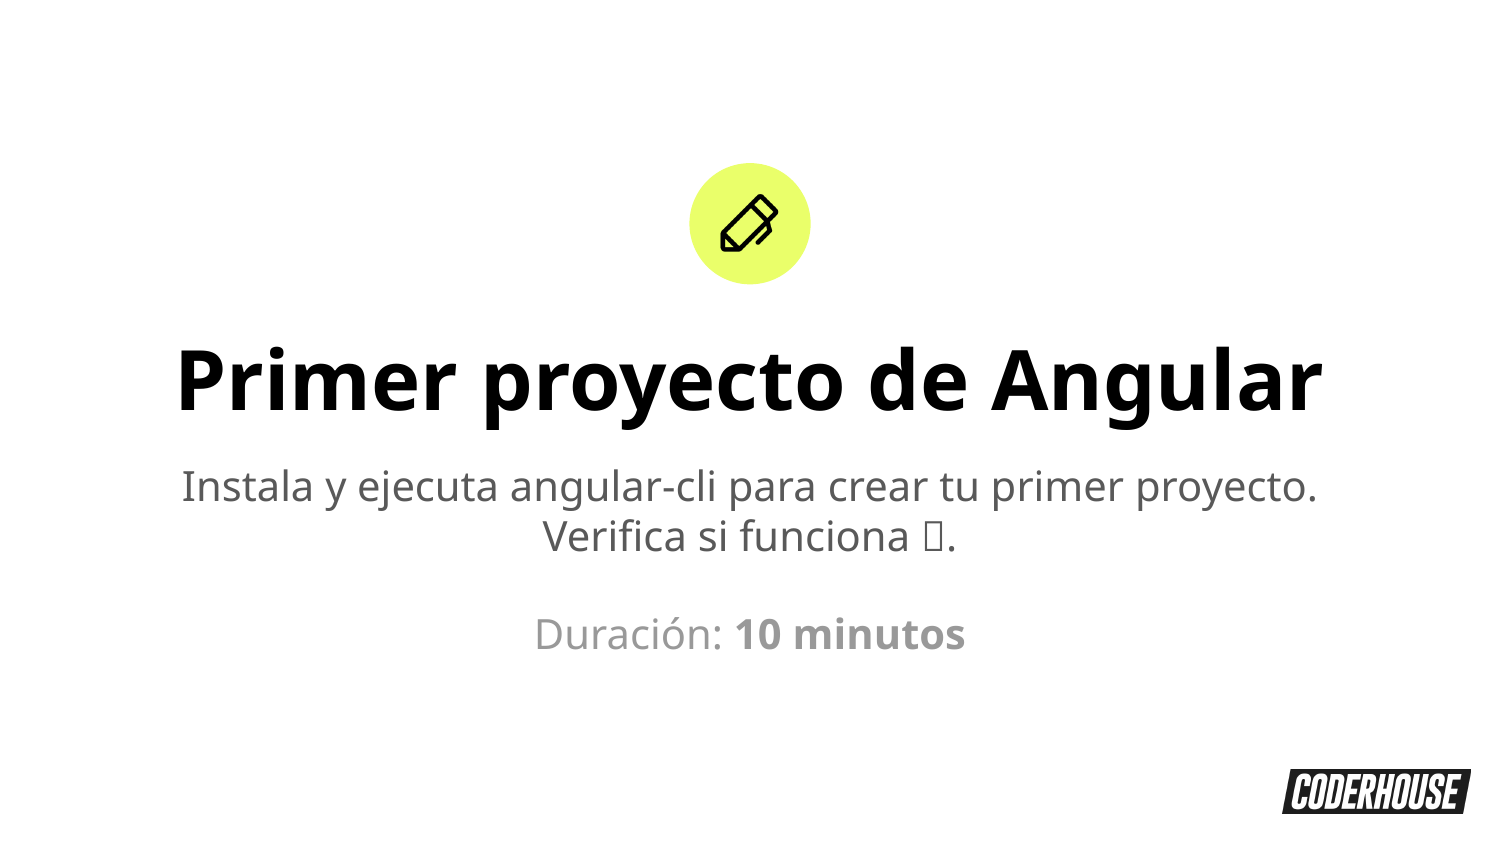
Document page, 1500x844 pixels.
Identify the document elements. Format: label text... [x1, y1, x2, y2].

text_box Primer proyecto de Angular [158, 323, 1342, 444]
text_box Instala y ejecuta angular-cli para crear tu primer proyecto. Verifica si funciona 💡. [161, 444, 1339, 575]
picture [1281, 769, 1471, 814]
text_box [689, 162, 811, 285]
text_box Duración: 10 minutos [161, 592, 1339, 673]
